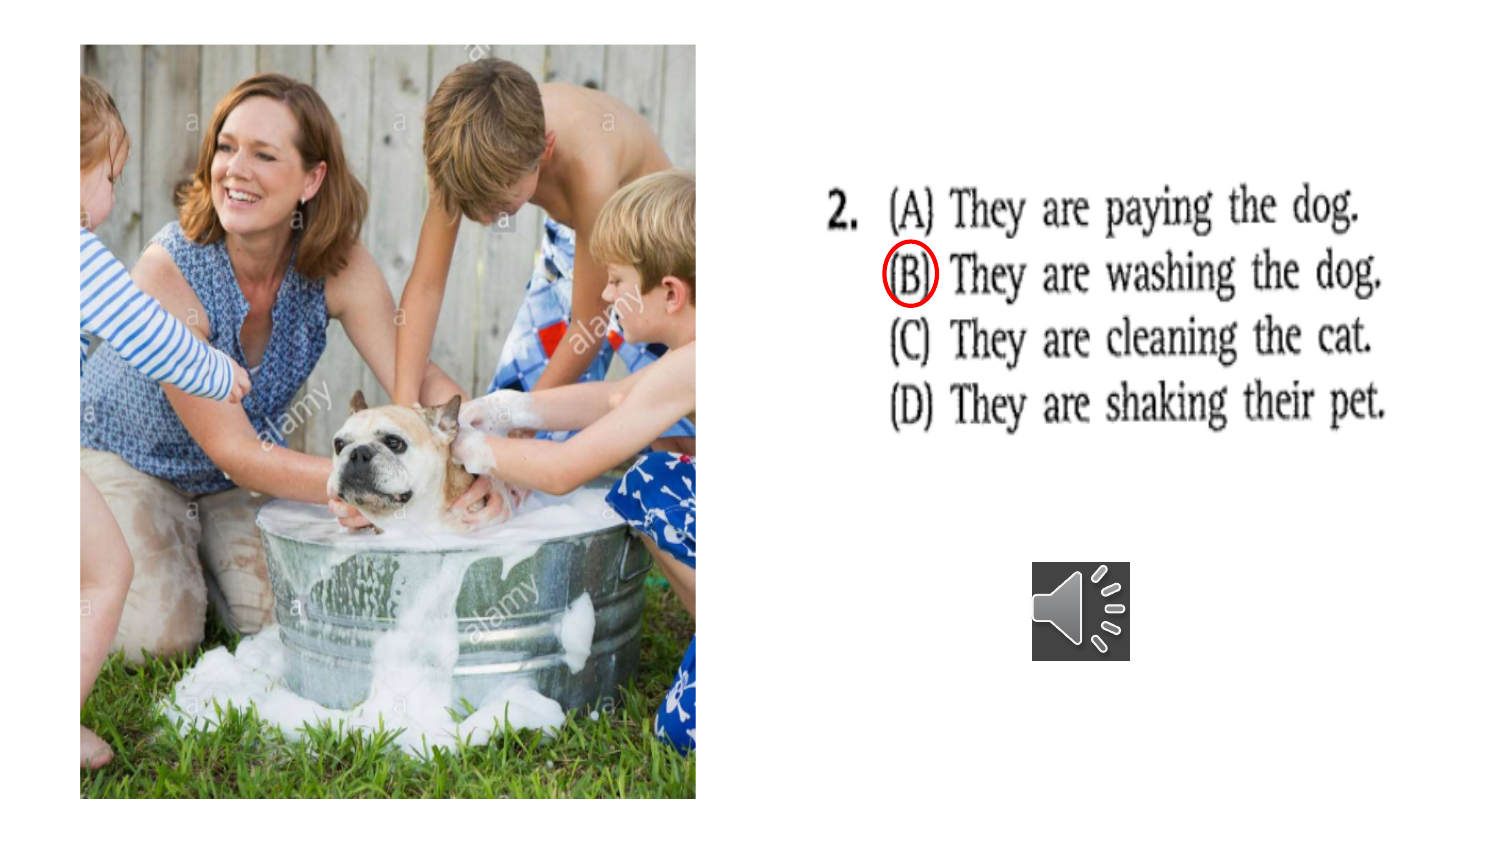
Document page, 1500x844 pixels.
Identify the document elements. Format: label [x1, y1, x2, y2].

picture [77, 33, 700, 799]
picture [808, 169, 1408, 458]
picture [1030, 561, 1132, 662]
